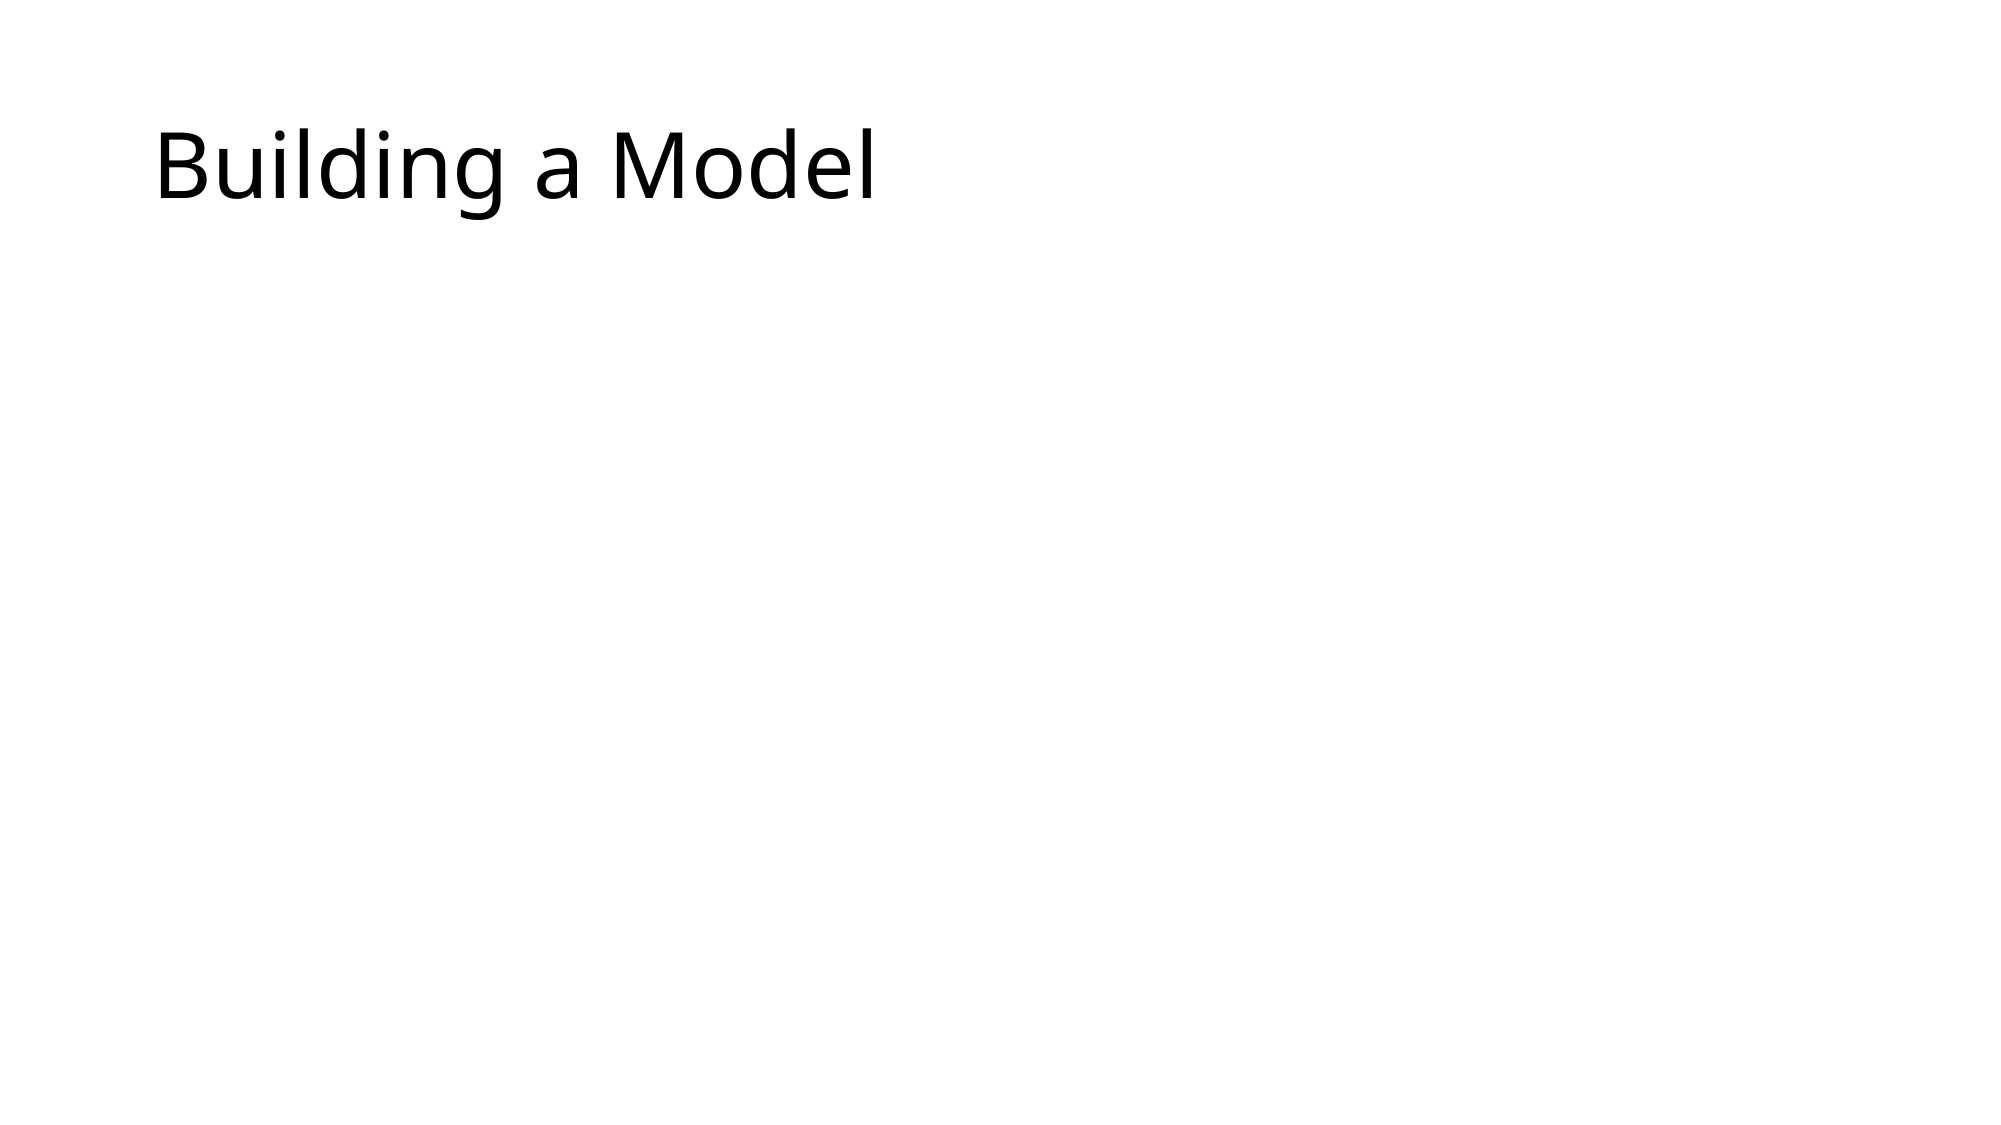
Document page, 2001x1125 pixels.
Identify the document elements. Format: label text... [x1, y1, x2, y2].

title Building a Model [137, 59, 1863, 278]
